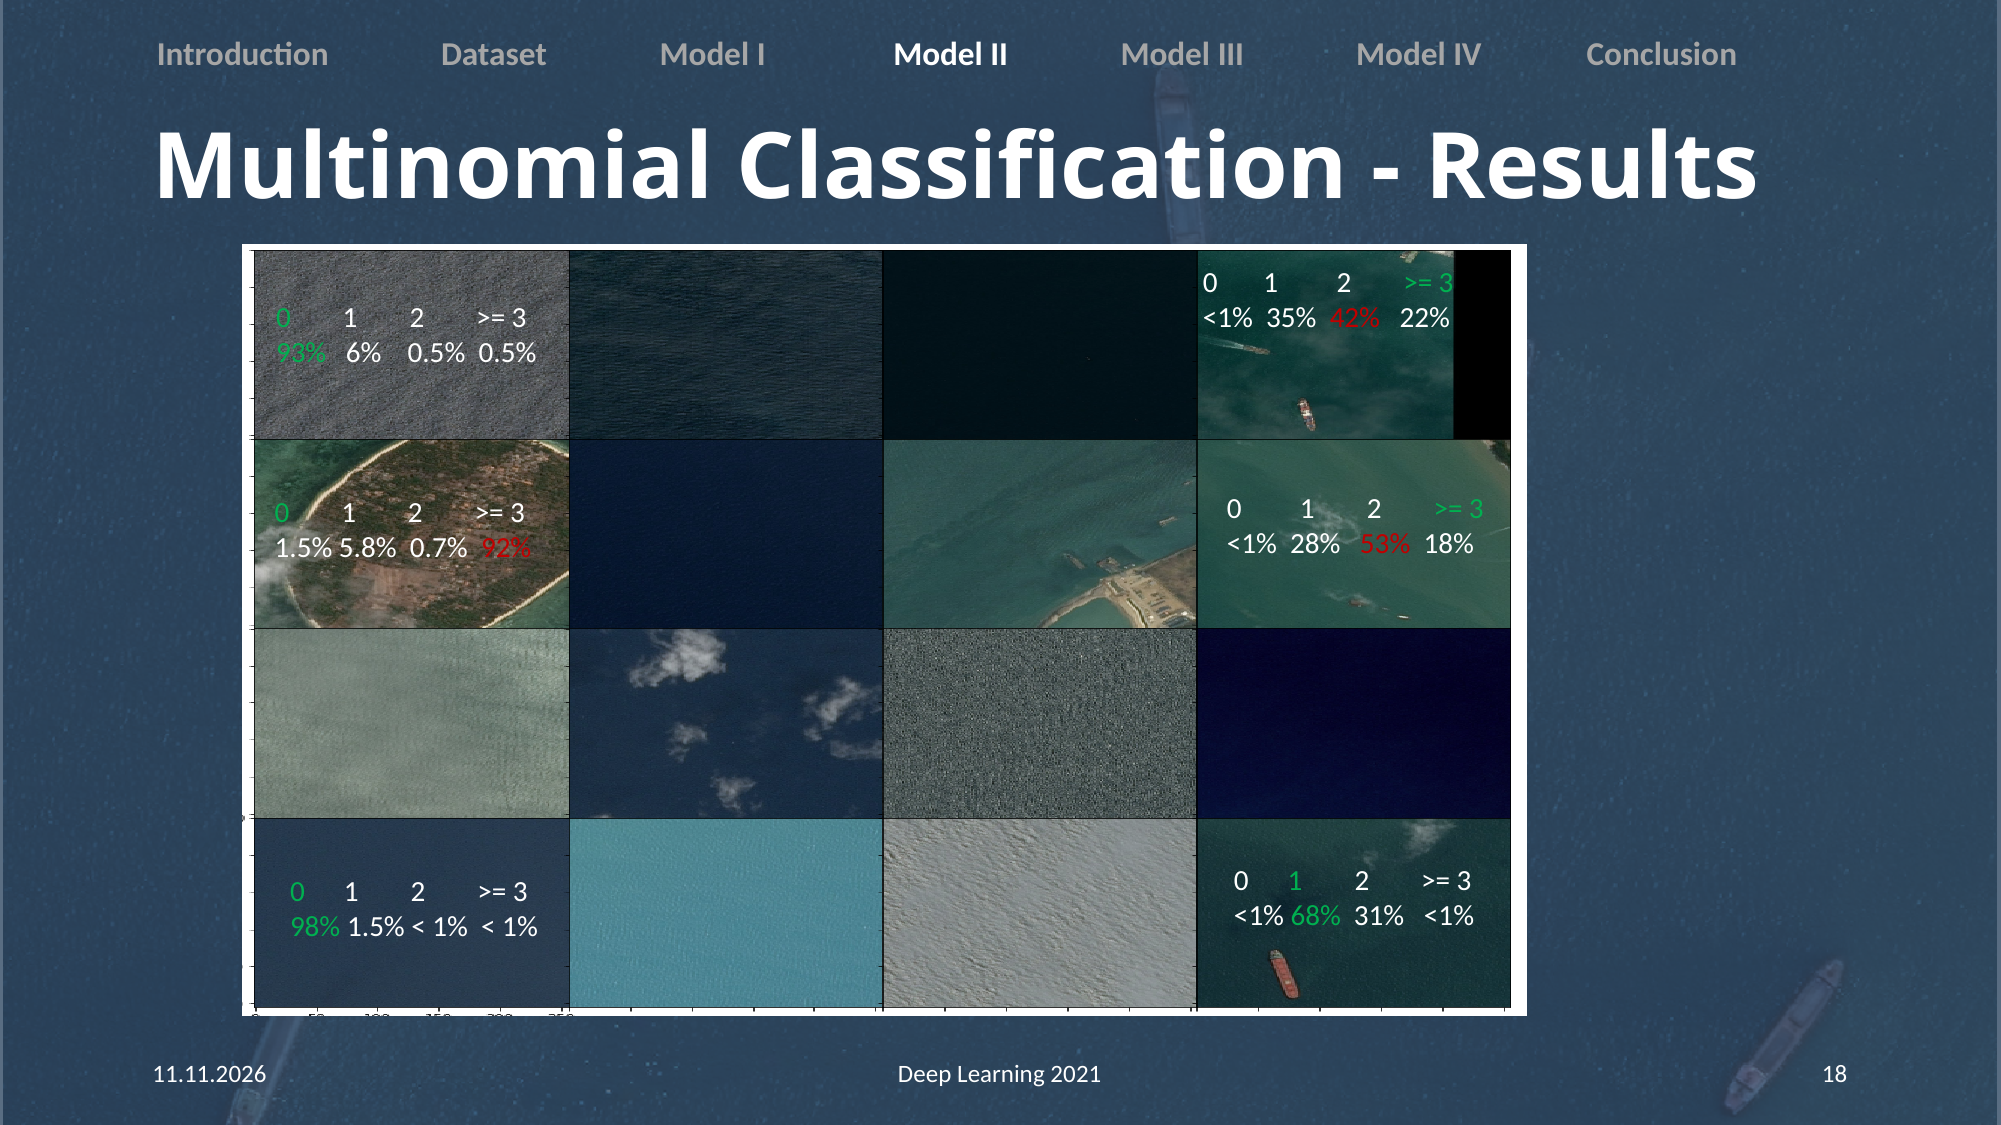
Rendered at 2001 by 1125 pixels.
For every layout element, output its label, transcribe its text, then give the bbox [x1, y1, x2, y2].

slide_number 18 [1412, 1042, 1863, 1103]
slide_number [137, 1042, 588, 1103]
title Multinomial Classification - Results [137, 59, 1863, 278]
text_box Introduction Dataset Model I Model II Model III Model IV Conclusion [112, 24, 1939, 80]
footer Deep Learning 2021 [662, 1042, 1338, 1103]
text_box 0 1 2 >= 3 <1% 28% 53% 18% [1527, 481, 1533, 602]
picture [242, 244, 1527, 1016]
